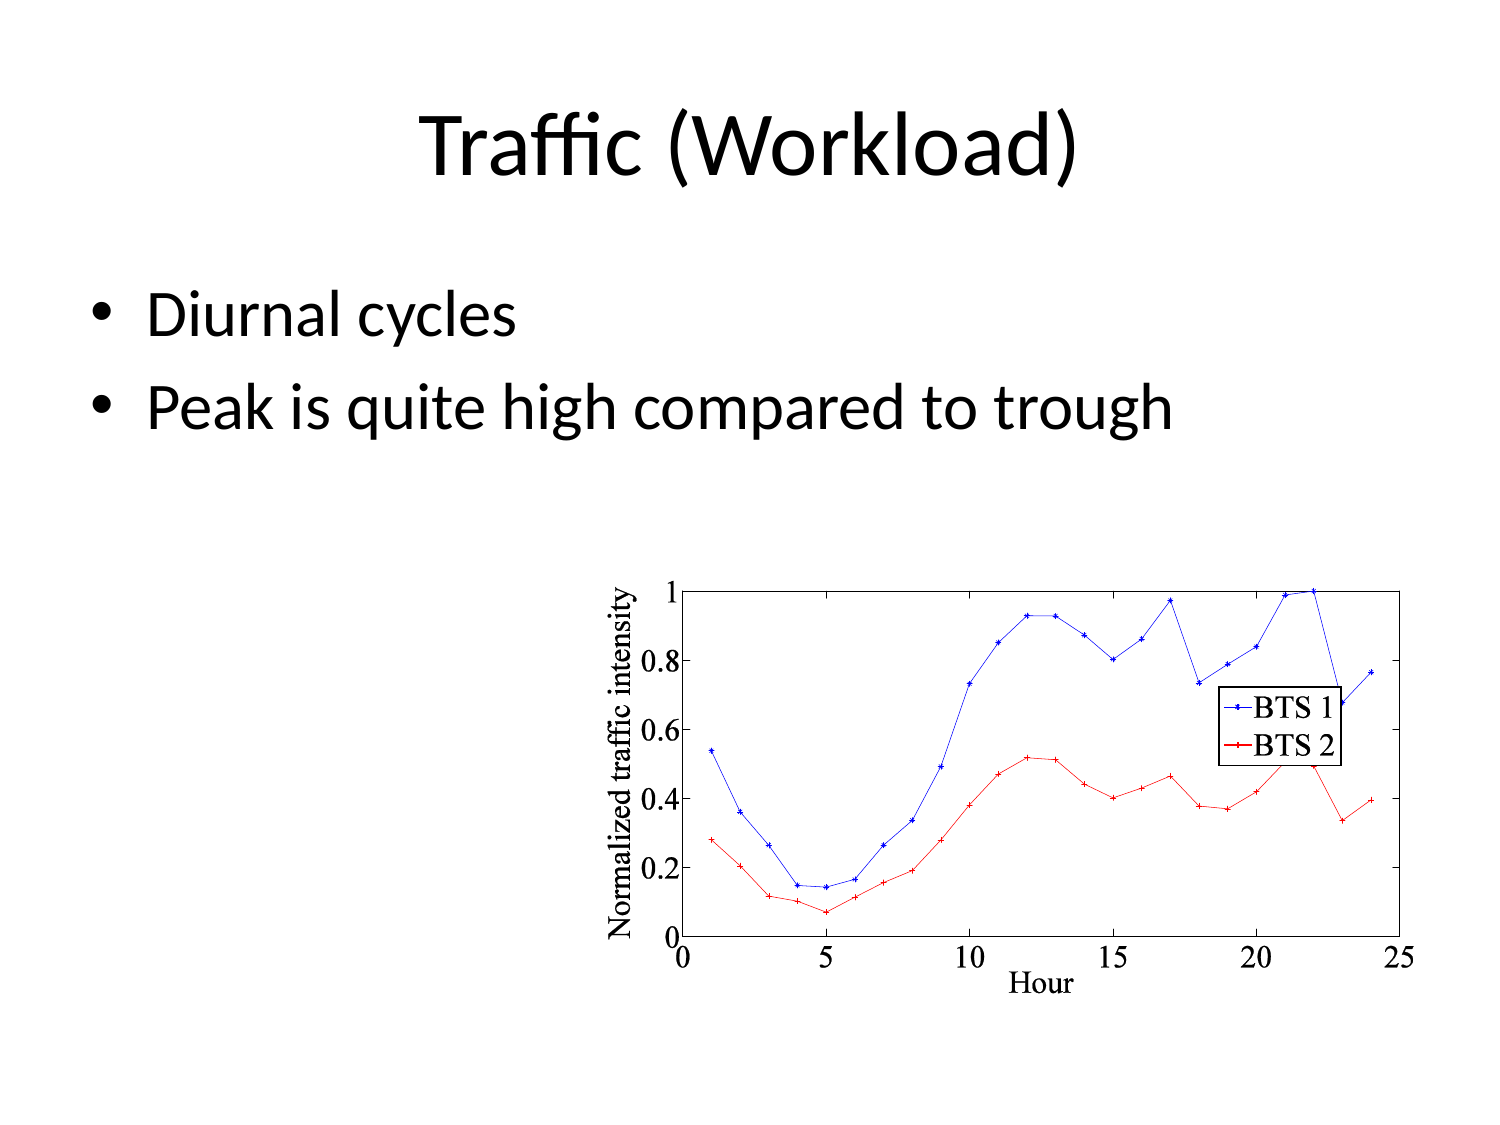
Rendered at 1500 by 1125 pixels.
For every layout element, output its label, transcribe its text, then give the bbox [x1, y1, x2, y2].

picture [562, 574, 1488, 1006]
list Diurnal cycles Peak is quite high compared to trough [75, 262, 1425, 1005]
title Traffic (Workload) [75, 45, 1425, 233]
